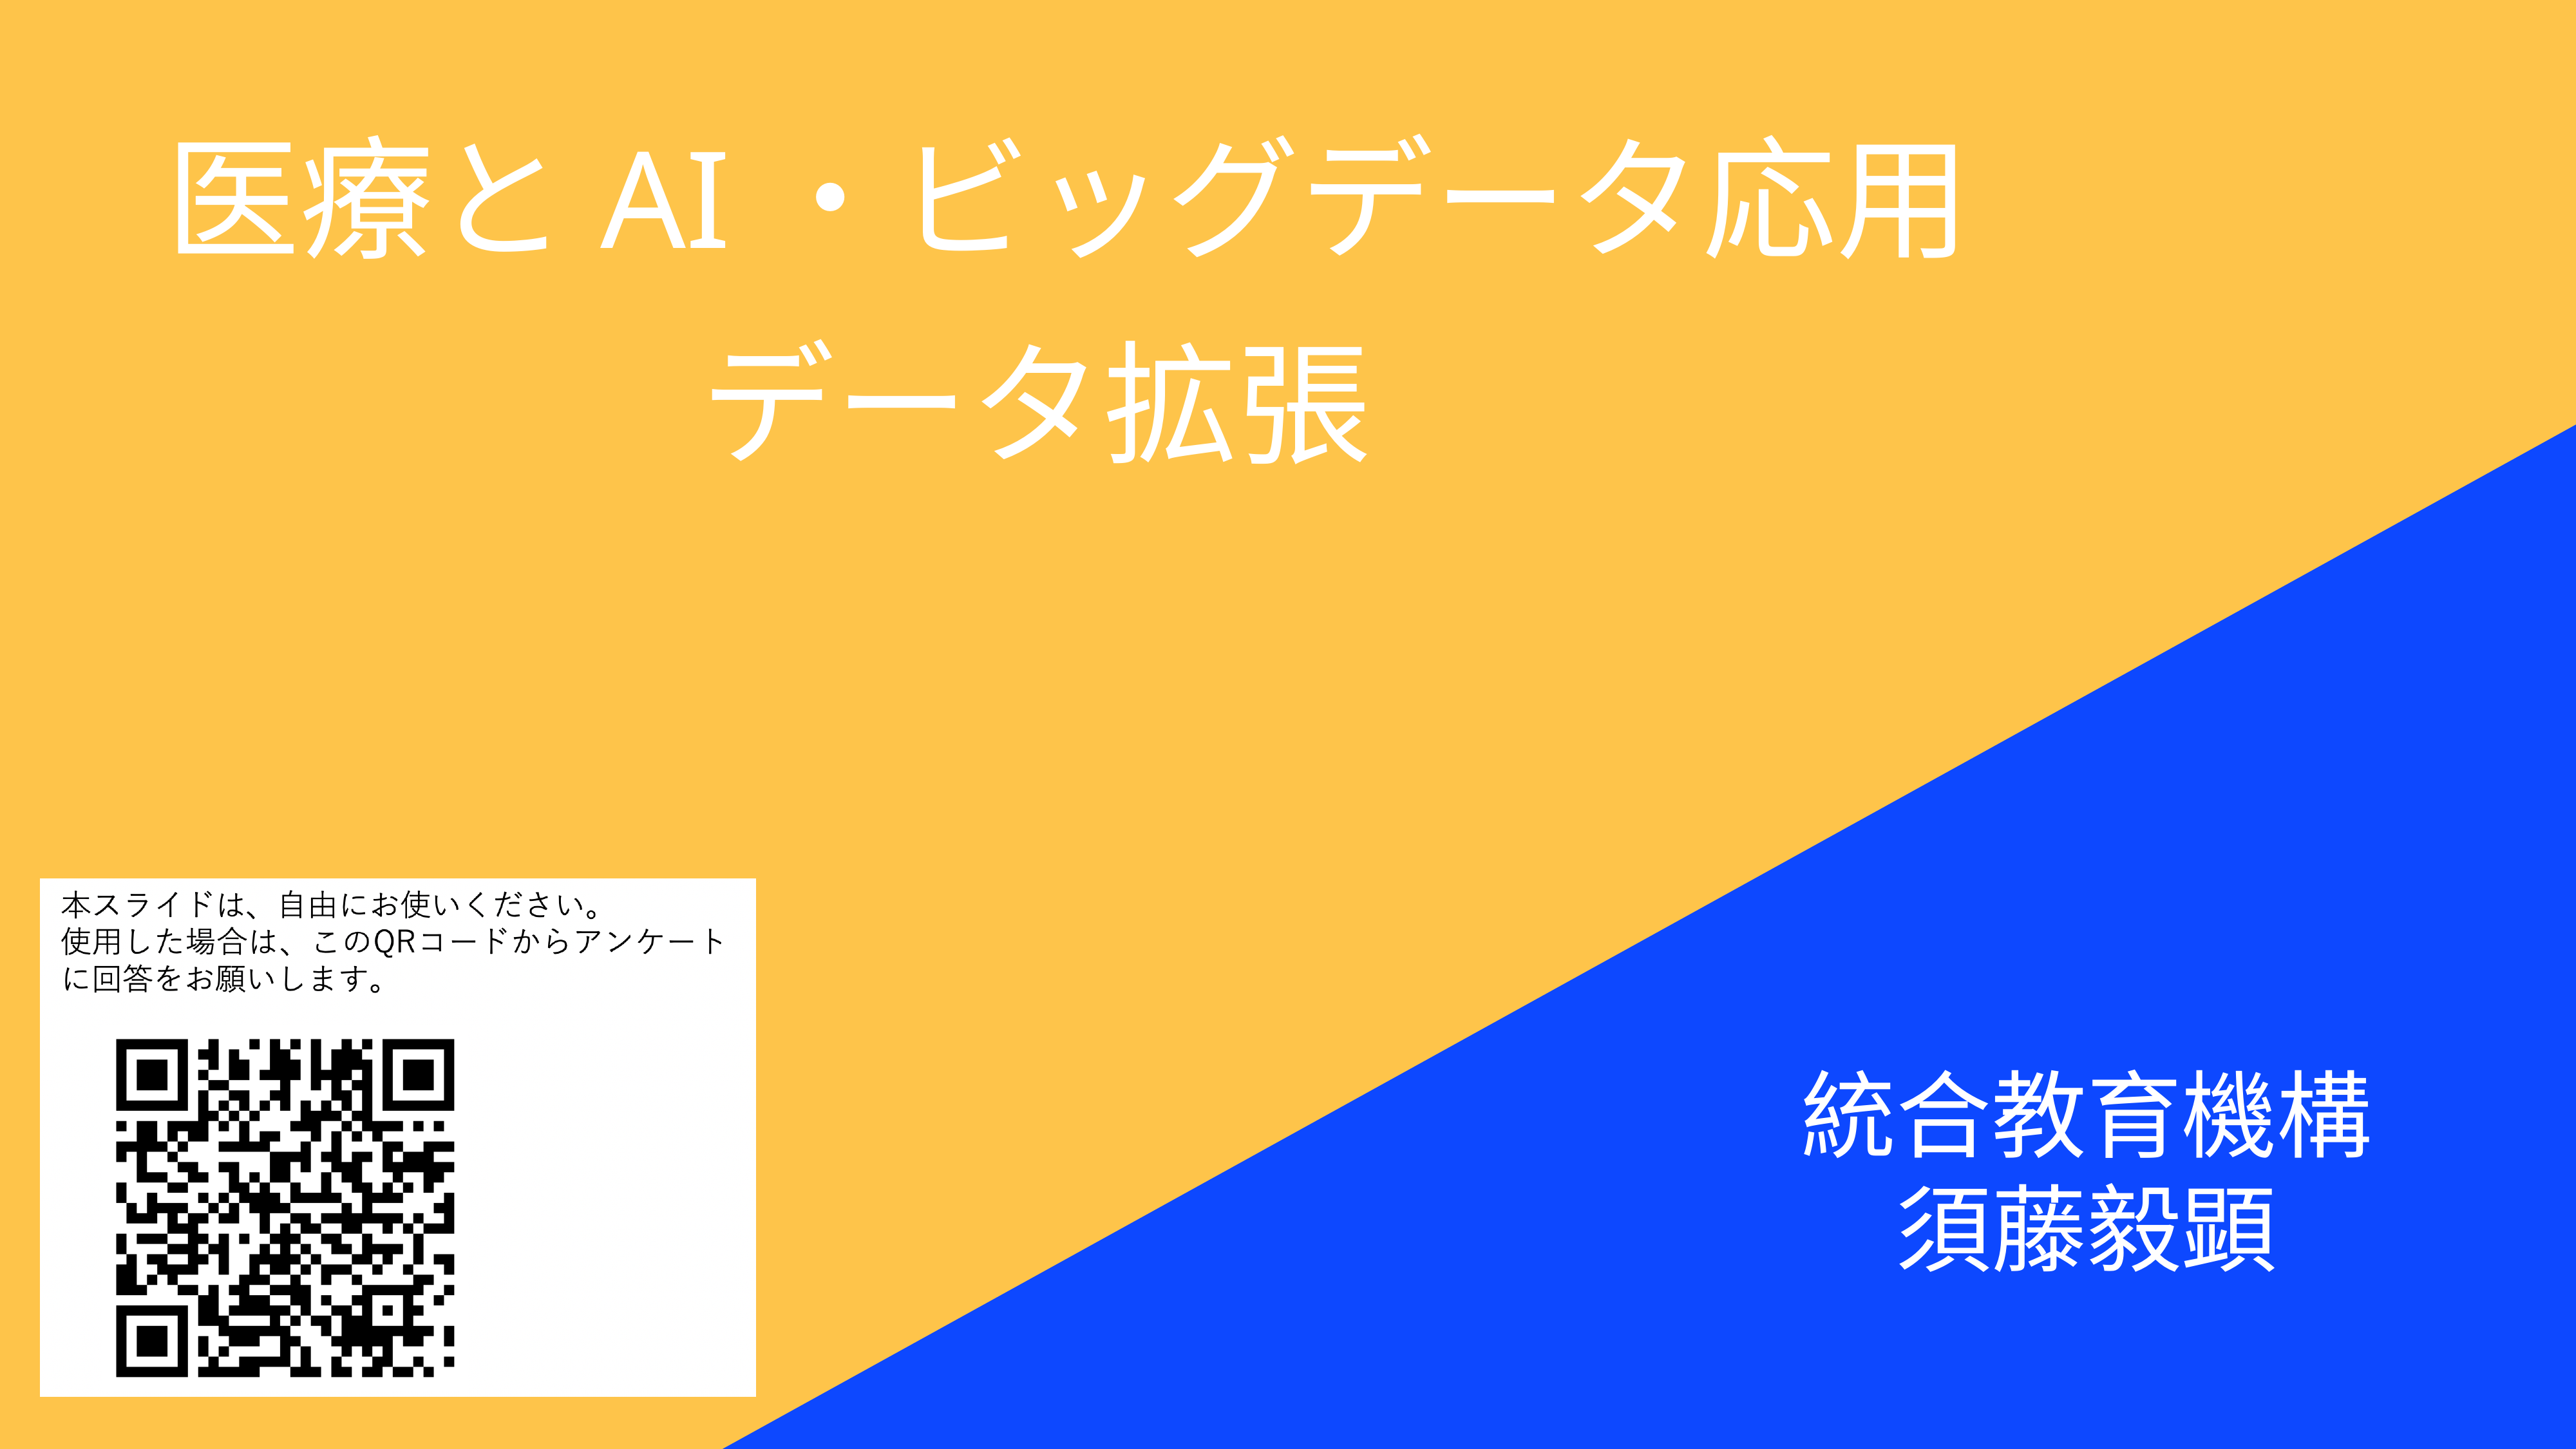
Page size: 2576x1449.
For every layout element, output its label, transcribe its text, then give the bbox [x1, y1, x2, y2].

text_box 医療とAI・ビッグデータ応用 [160, 108, 1976, 281]
text_box データ拡張 [696, 314, 1378, 486]
text_box [722, 424, 2576, 1449]
picture [39, 878, 756, 1397]
text_box 統合教育機構 須藤毅顕 [1795, 1049, 2378, 1289]
